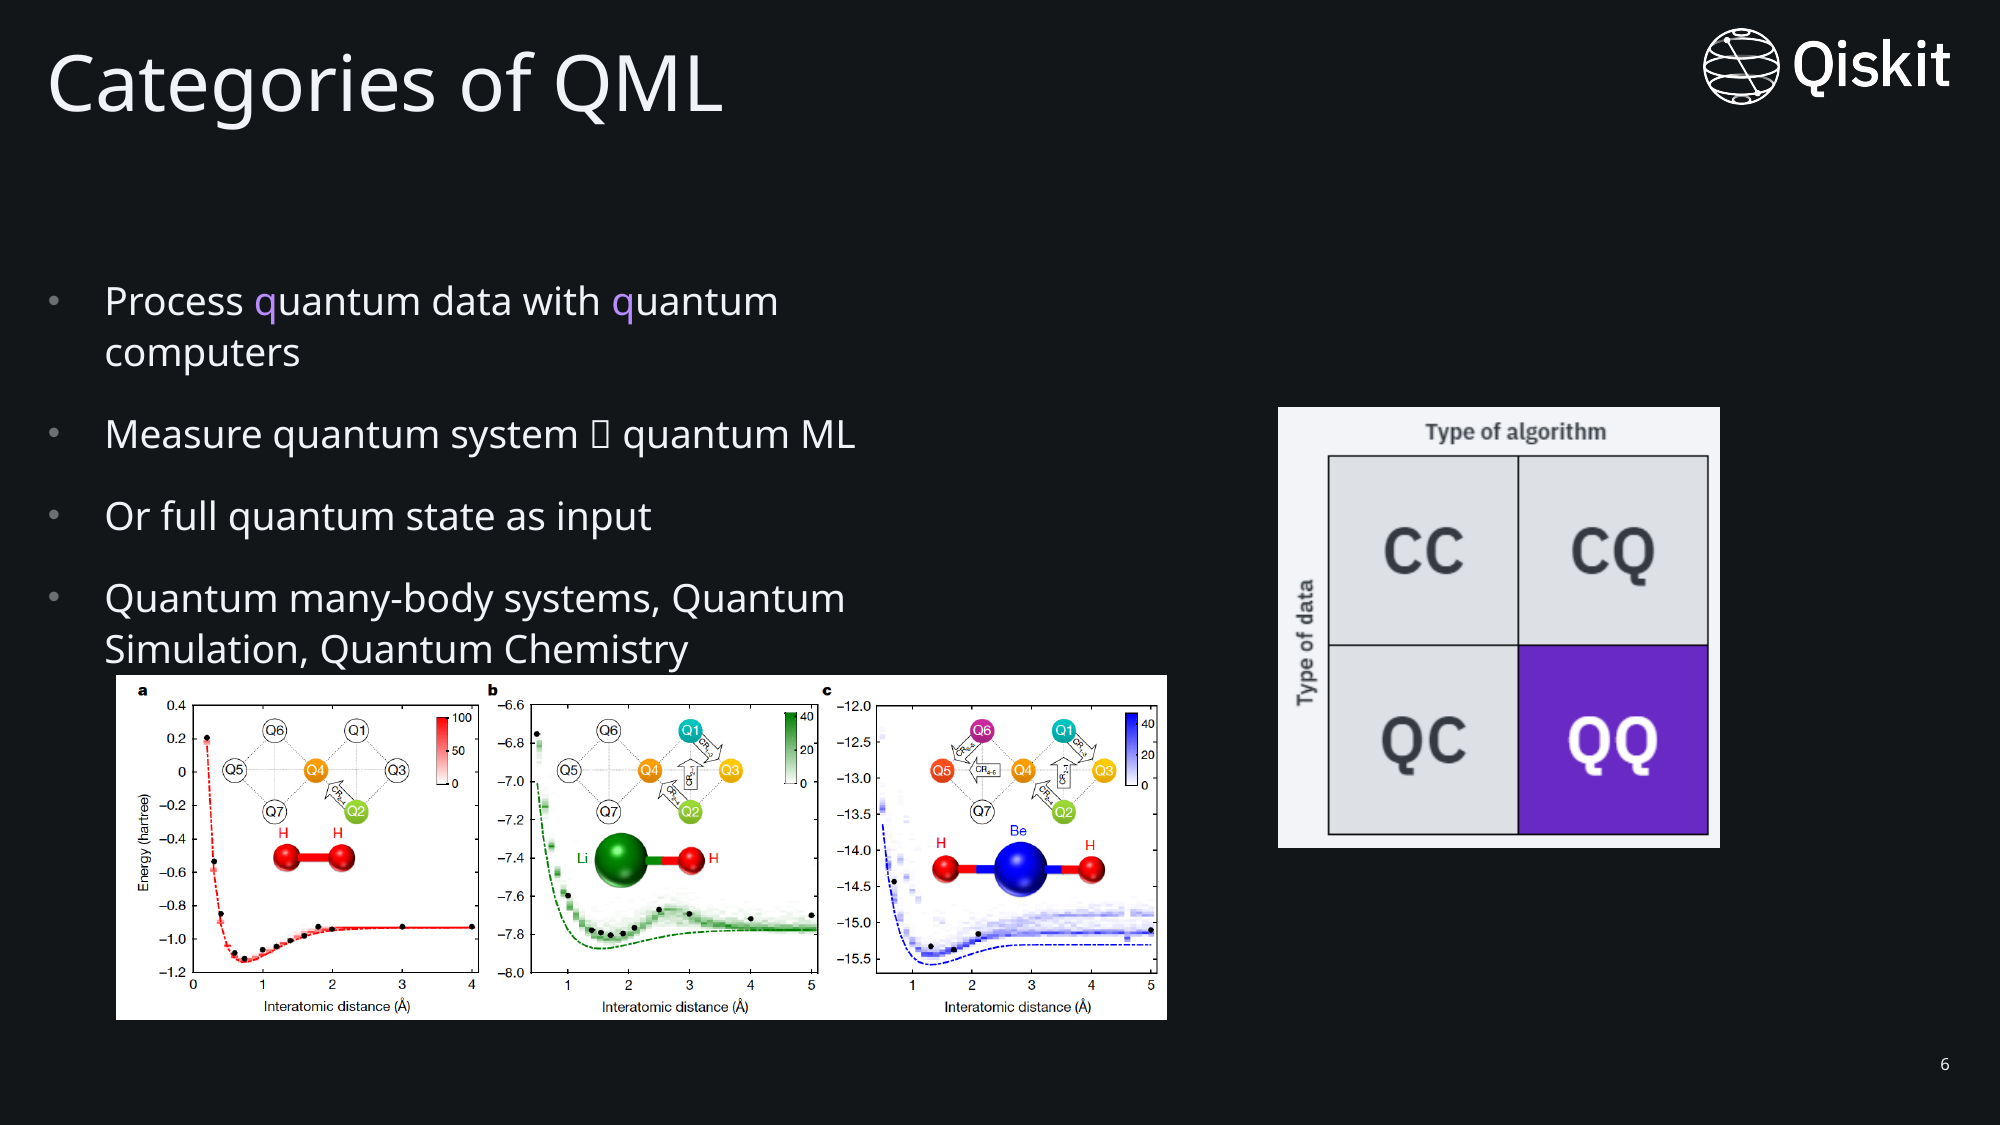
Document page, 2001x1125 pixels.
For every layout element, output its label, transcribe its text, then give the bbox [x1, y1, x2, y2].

picture [116, 675, 1167, 1021]
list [1278, 406, 1720, 849]
slide_number 6 [1550, 1047, 1950, 1084]
list Process quantum data with quantum computers Measure quantum system  quantum ML Or full quantum state as input Quantum many-body systems, Quantum Simulation, Quantum Chemistry [48, 272, 950, 984]
picture [1703, 28, 1950, 105]
title Categories of QML [46, 43, 1454, 220]
